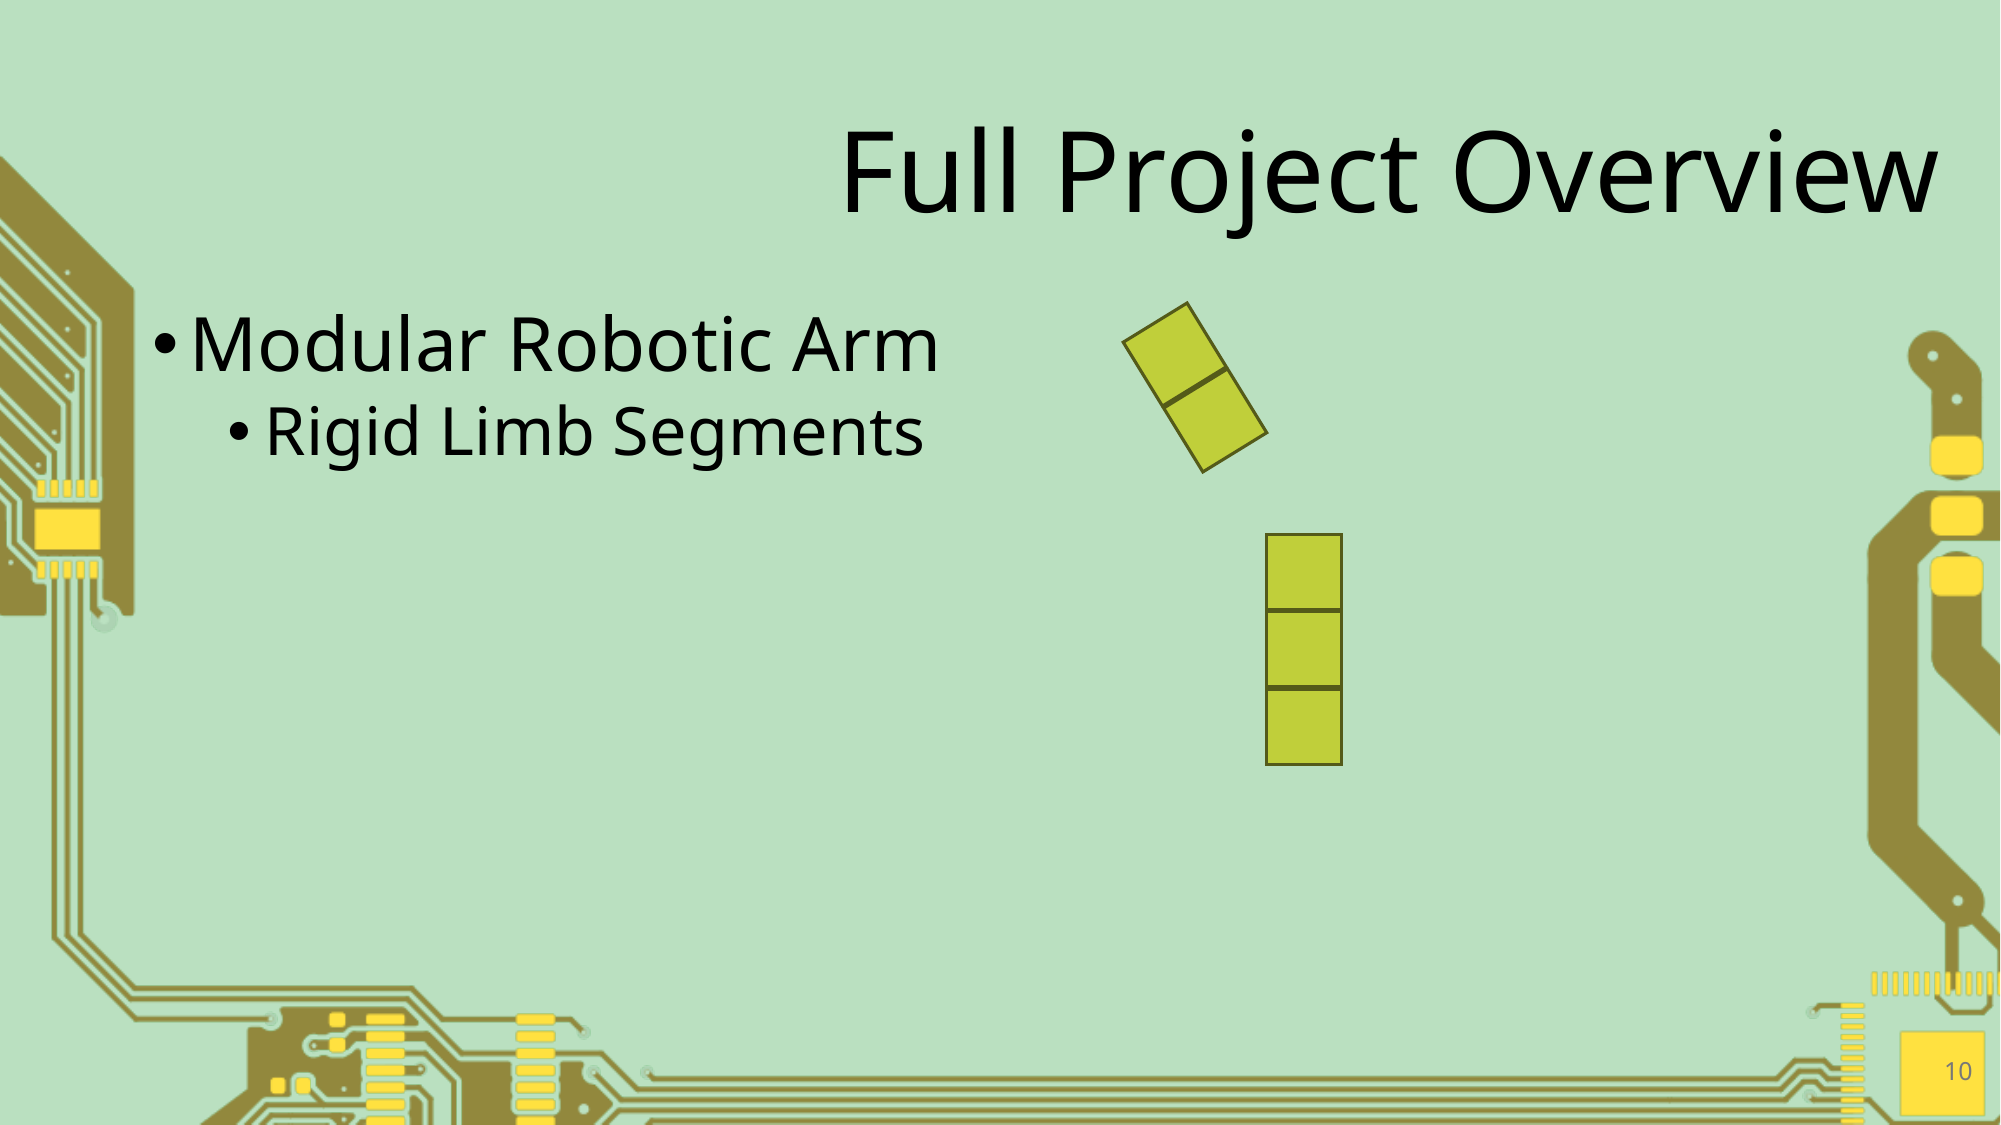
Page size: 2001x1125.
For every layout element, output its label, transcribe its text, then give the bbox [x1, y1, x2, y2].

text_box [1123, 330, 1267, 445]
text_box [1266, 534, 1343, 765]
list Modular Robotic Arm Rigid Limb Segments [137, 299, 988, 984]
title Full Project Overview [137, 67, 1956, 285]
picture [0, 0, 2001, 1125]
slide_number 10 [1895, 1042, 1988, 1103]
